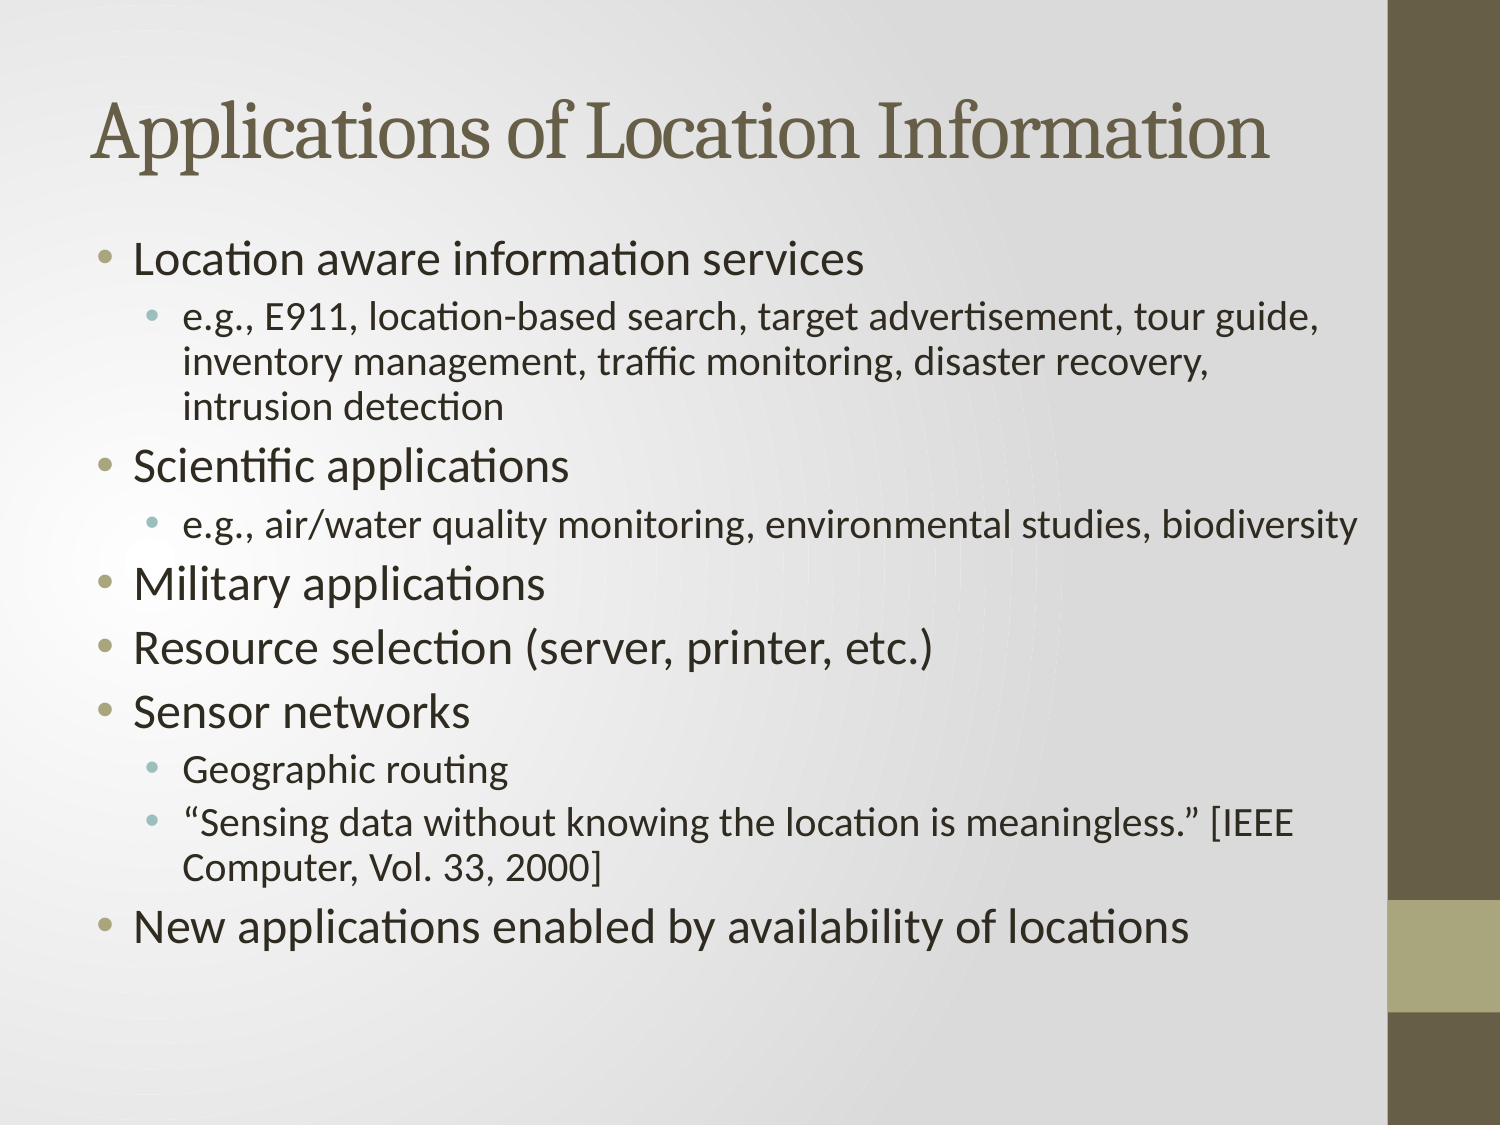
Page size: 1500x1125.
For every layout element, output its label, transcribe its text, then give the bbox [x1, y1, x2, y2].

list Location aware information services e.g., E911, location-based search, target advertisement, tour guide, inventory management, traffic monitoring, disaster recovery, intrusion detection Scientific applications e.g., air/water quality monitoring, environmental studies, biodiversity Military applications Resource selection (server, printer, etc.) Sensor networks Geographic routing “Sensing data without knowing the location is meaningless.” [IEEE Computer, Vol. 33, 2000] New applications enabled by availability of locations [62, 224, 1375, 1075]
title Applications of Location Information [75, 50, 1425, 200]
